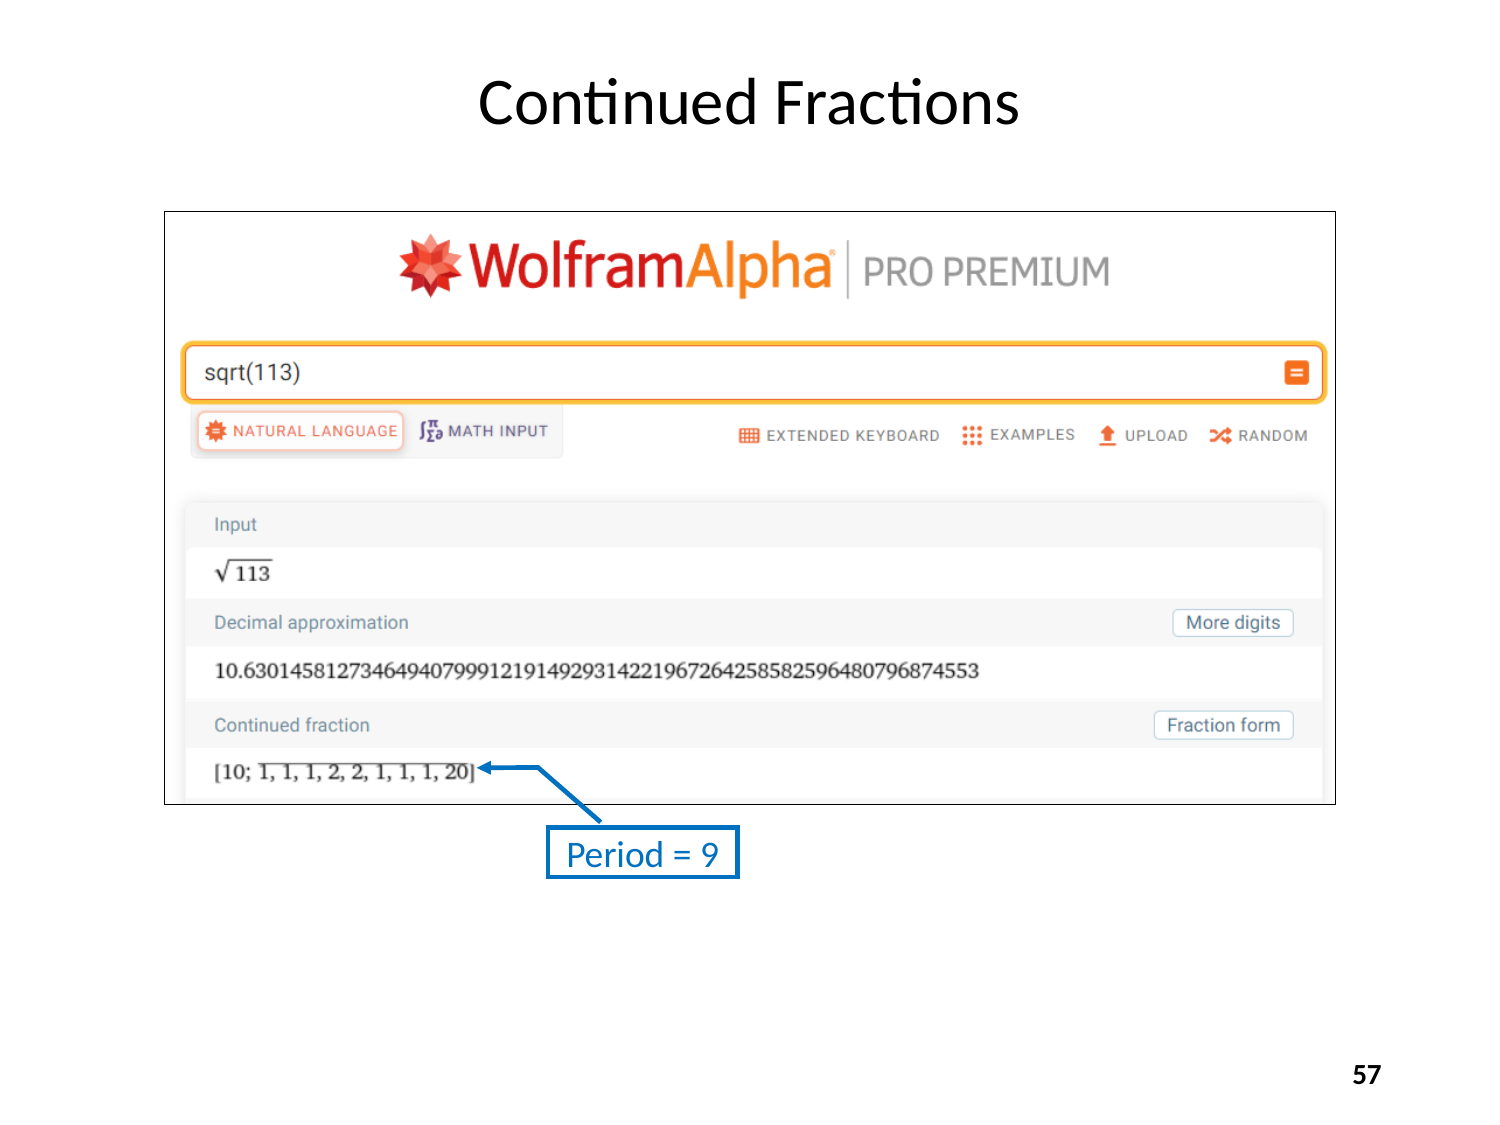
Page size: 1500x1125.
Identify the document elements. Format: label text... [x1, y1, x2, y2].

text_box Continued Fractions [103, 59, 1397, 164]
picture [164, 211, 1336, 805]
slide_number 57 [1059, 1042, 1397, 1103]
text_box Period = 9 [579, 805, 602, 824]
text_box Period = 9 [547, 826, 739, 878]
